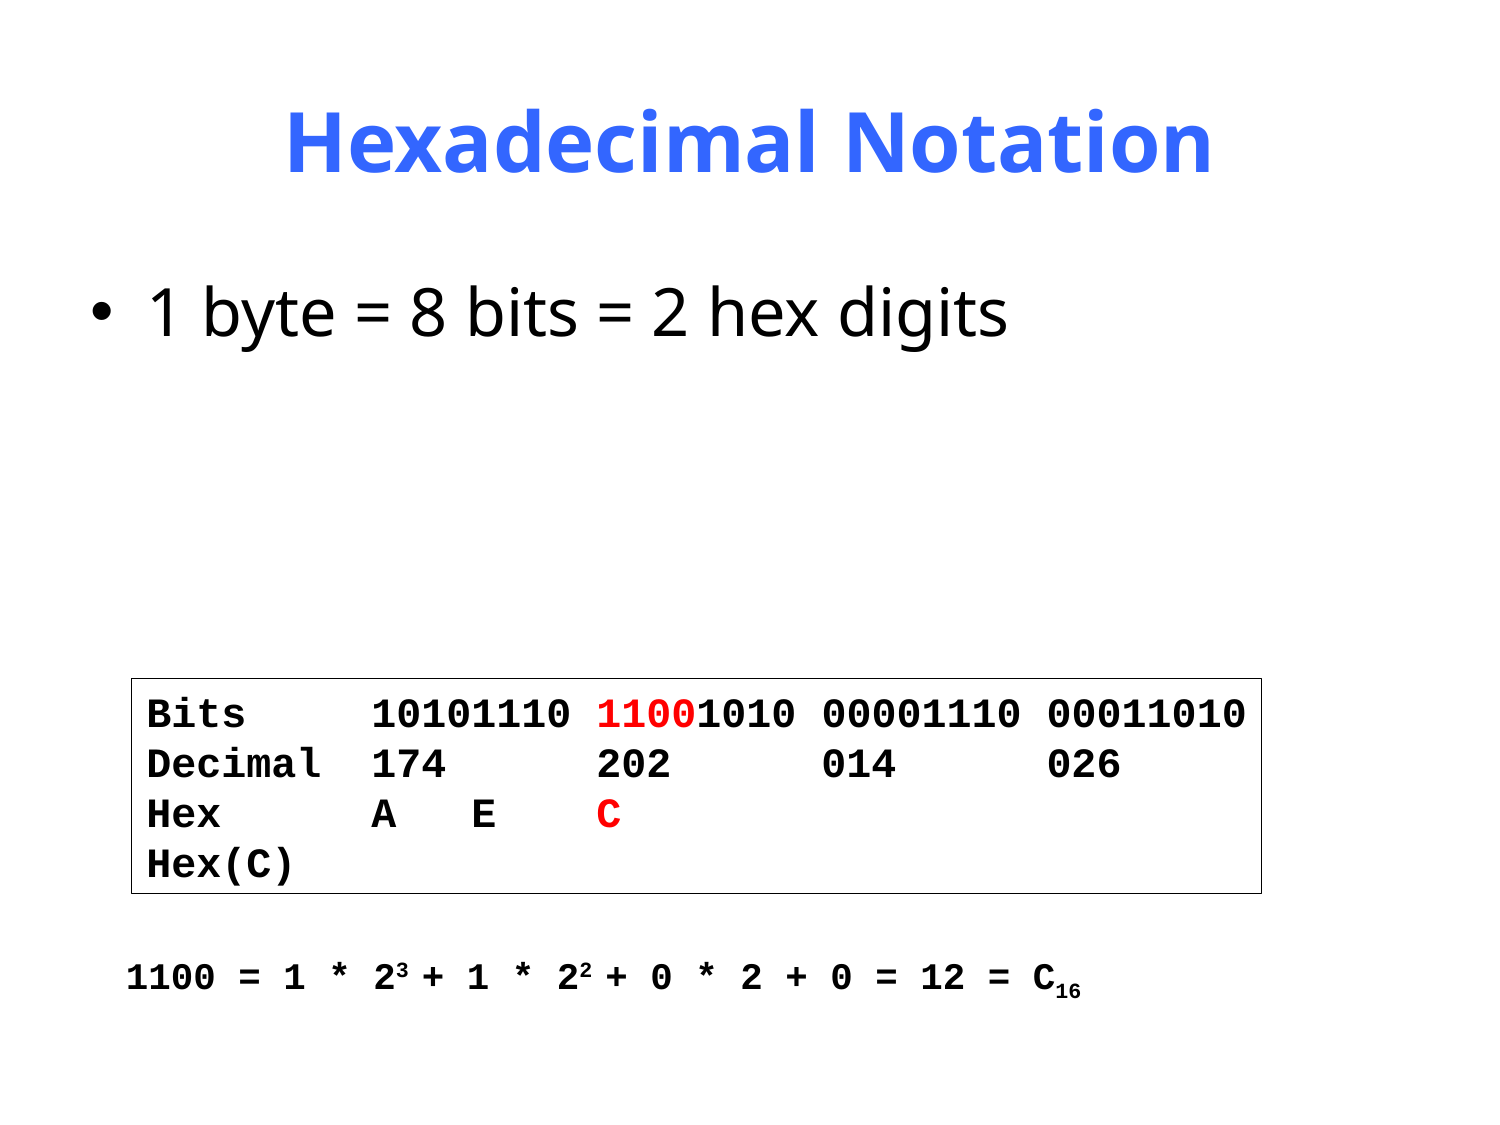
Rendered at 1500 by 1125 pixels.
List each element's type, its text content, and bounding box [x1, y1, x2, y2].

text_box 1 byte = 8 bits = 2 hex digits [74, 262, 1425, 579]
text_box Bits 10101110 11001010 00001110 00011010 Decimal 174 202 014 026 Hex A E C Hex(C) [131, 678, 1262, 893]
title Hexadecimal Notation [75, 45, 1425, 233]
list [75, 579, 1425, 1005]
text_box 1100 = 1 * 23 + 1 * 22 + 0 * 2 + 0 = 12 = C16 [111, 944, 1164, 1011]
